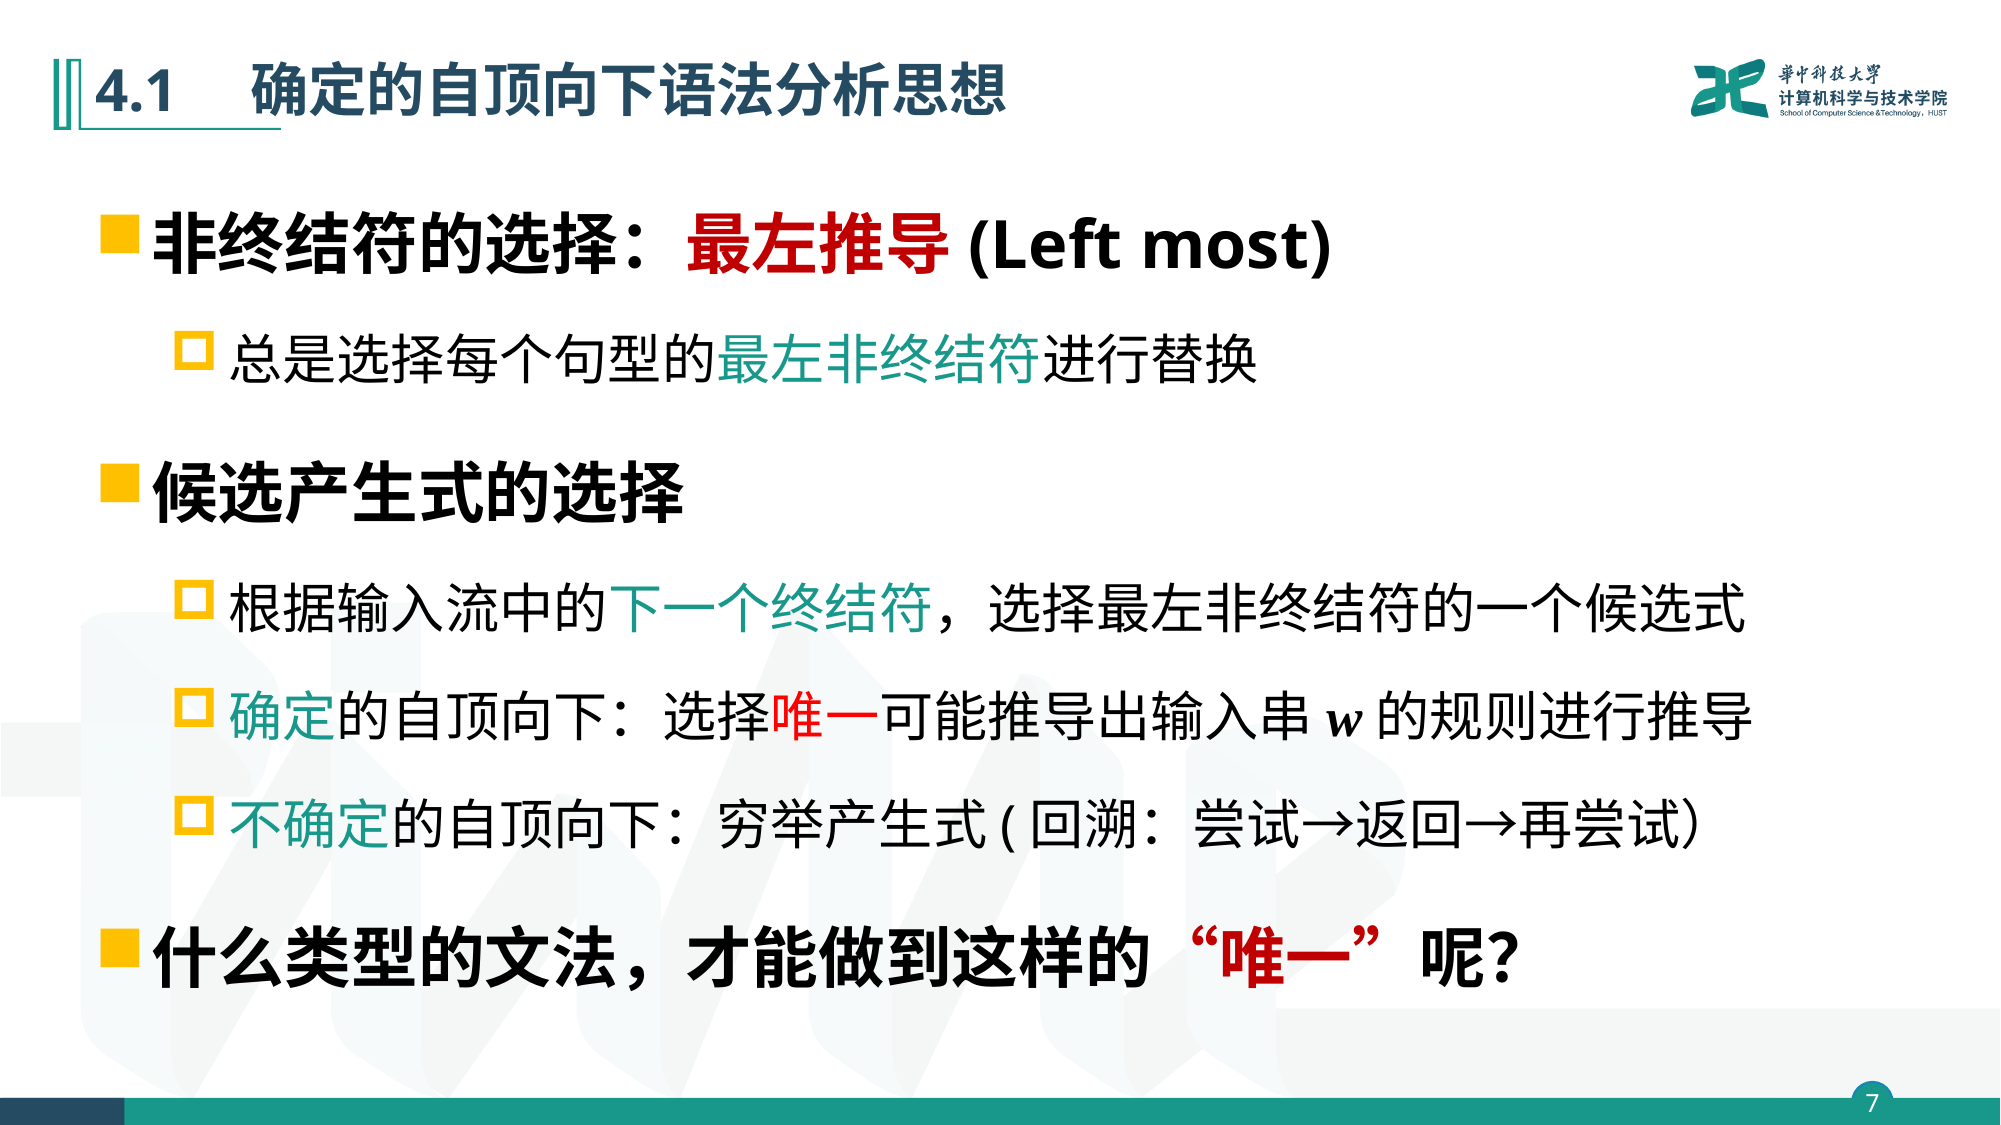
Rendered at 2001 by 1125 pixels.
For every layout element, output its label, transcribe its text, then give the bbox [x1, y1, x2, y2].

list 非终结符的选择：最左推导(Left most) 总是选择每个句型的最左非终结符进行替换 候选产生式的选择 根据输入流中的下一个终结符，选择最左非终结符的一个候选式 确定的自顶向下：选择唯一可能推导出输入串w的规则进行推导 不确定的自顶向下：穷举产生式(回溯：尝试→返回→再尝试） 什么类型的文法，才能做到这样的“唯一”呢？ [80, 154, 1933, 1080]
title 4.1 确定的自顶向下语法分析思想 [80, 42, 1805, 144]
picture [1805, 59, 1947, 118]
